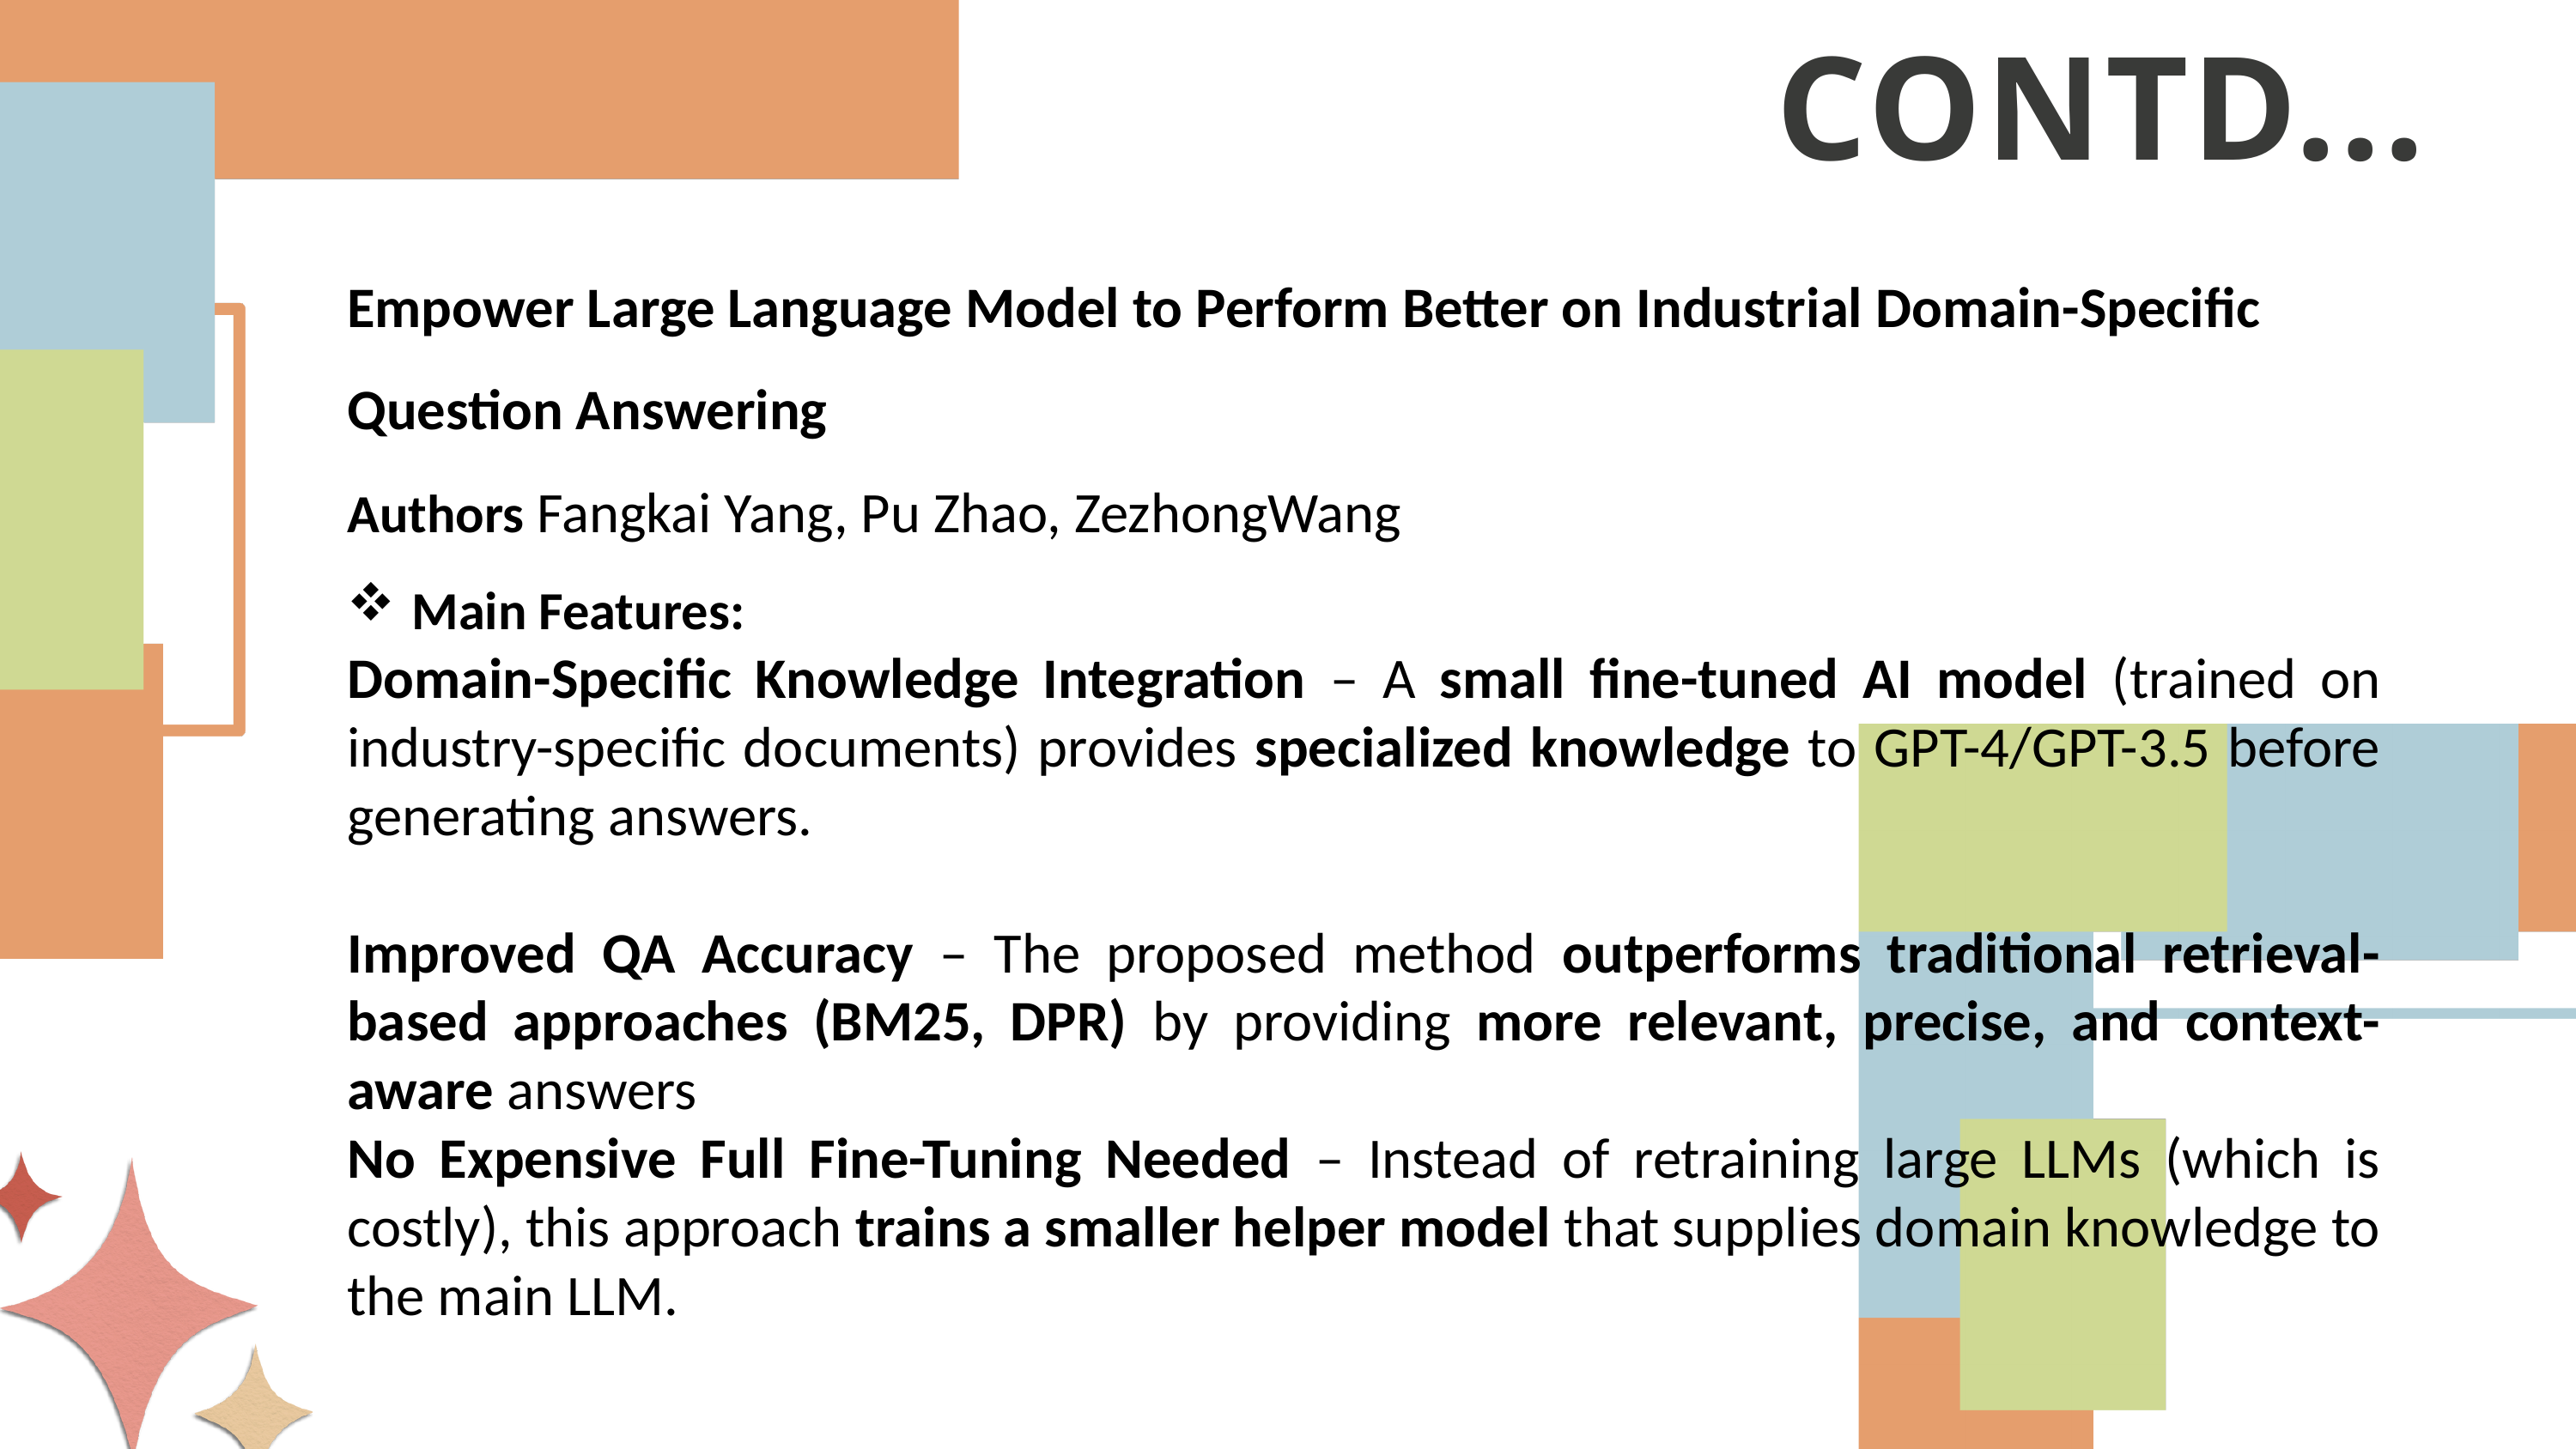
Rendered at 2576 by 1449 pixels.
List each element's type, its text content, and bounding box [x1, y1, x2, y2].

text_box [0, 1151, 313, 1449]
text_box Empower Large Language Model to Perform Better on Industrial Domain-Specific Question Answering Authors Fangkai Yang, Pu Zhao, ZezhongWang Main Features: Domain-Specific Knowledge Integration – A small fine-tuned AI model (trained on industry-specific documents) provides specialized knowledge to GPT-4/GPT-3.5 before generating answers. Improved QA Accuracy – The proposed method outperforms traditional retrieval-based approaches (BM25, DPR) by providing more relevant, precise, and context-aware answers No Expensive Full Fine-Tuning Needed – Instead of retraining large LLMs (which is costly), this approach trains a smaller helper model that supplies domain knowledge to the main LLM. [334, 228, 2394, 1334]
text_box [0, 0, 959, 959]
text_box CONTD... [1196, 36, 2576, 190]
text_box [1858, 724, 2576, 1449]
